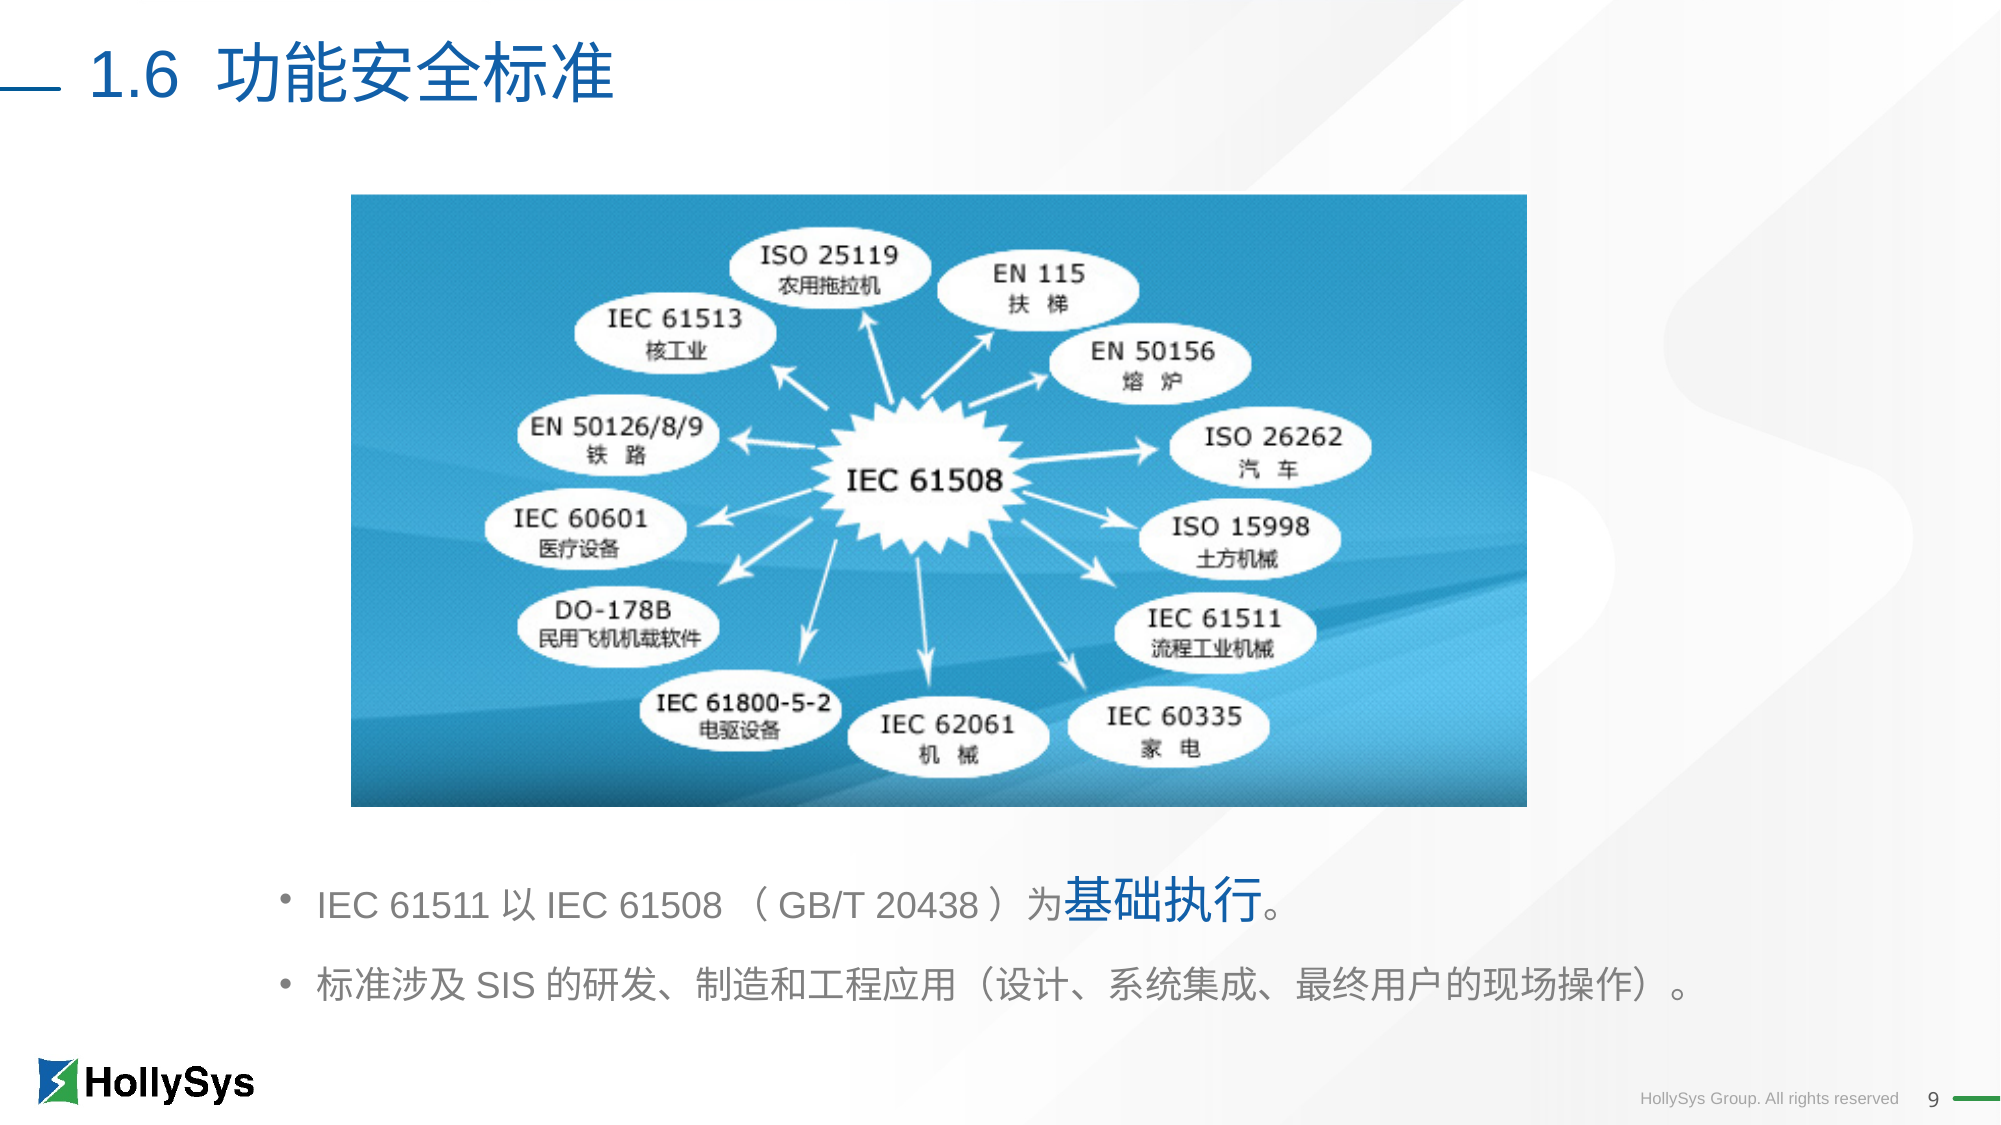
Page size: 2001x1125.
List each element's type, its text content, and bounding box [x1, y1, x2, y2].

picture [0, 0, 2000, 1125]
text_box IEC 61511以IEC 61508（GB/T 20438）为基础执行。 标准涉及SIS的研发、制造和工程应用（设计、系统集成、最终用户的现场操作）。 [189, 831, 1690, 1034]
list 1.6 功能安全标准 [73, 32, 1057, 134]
